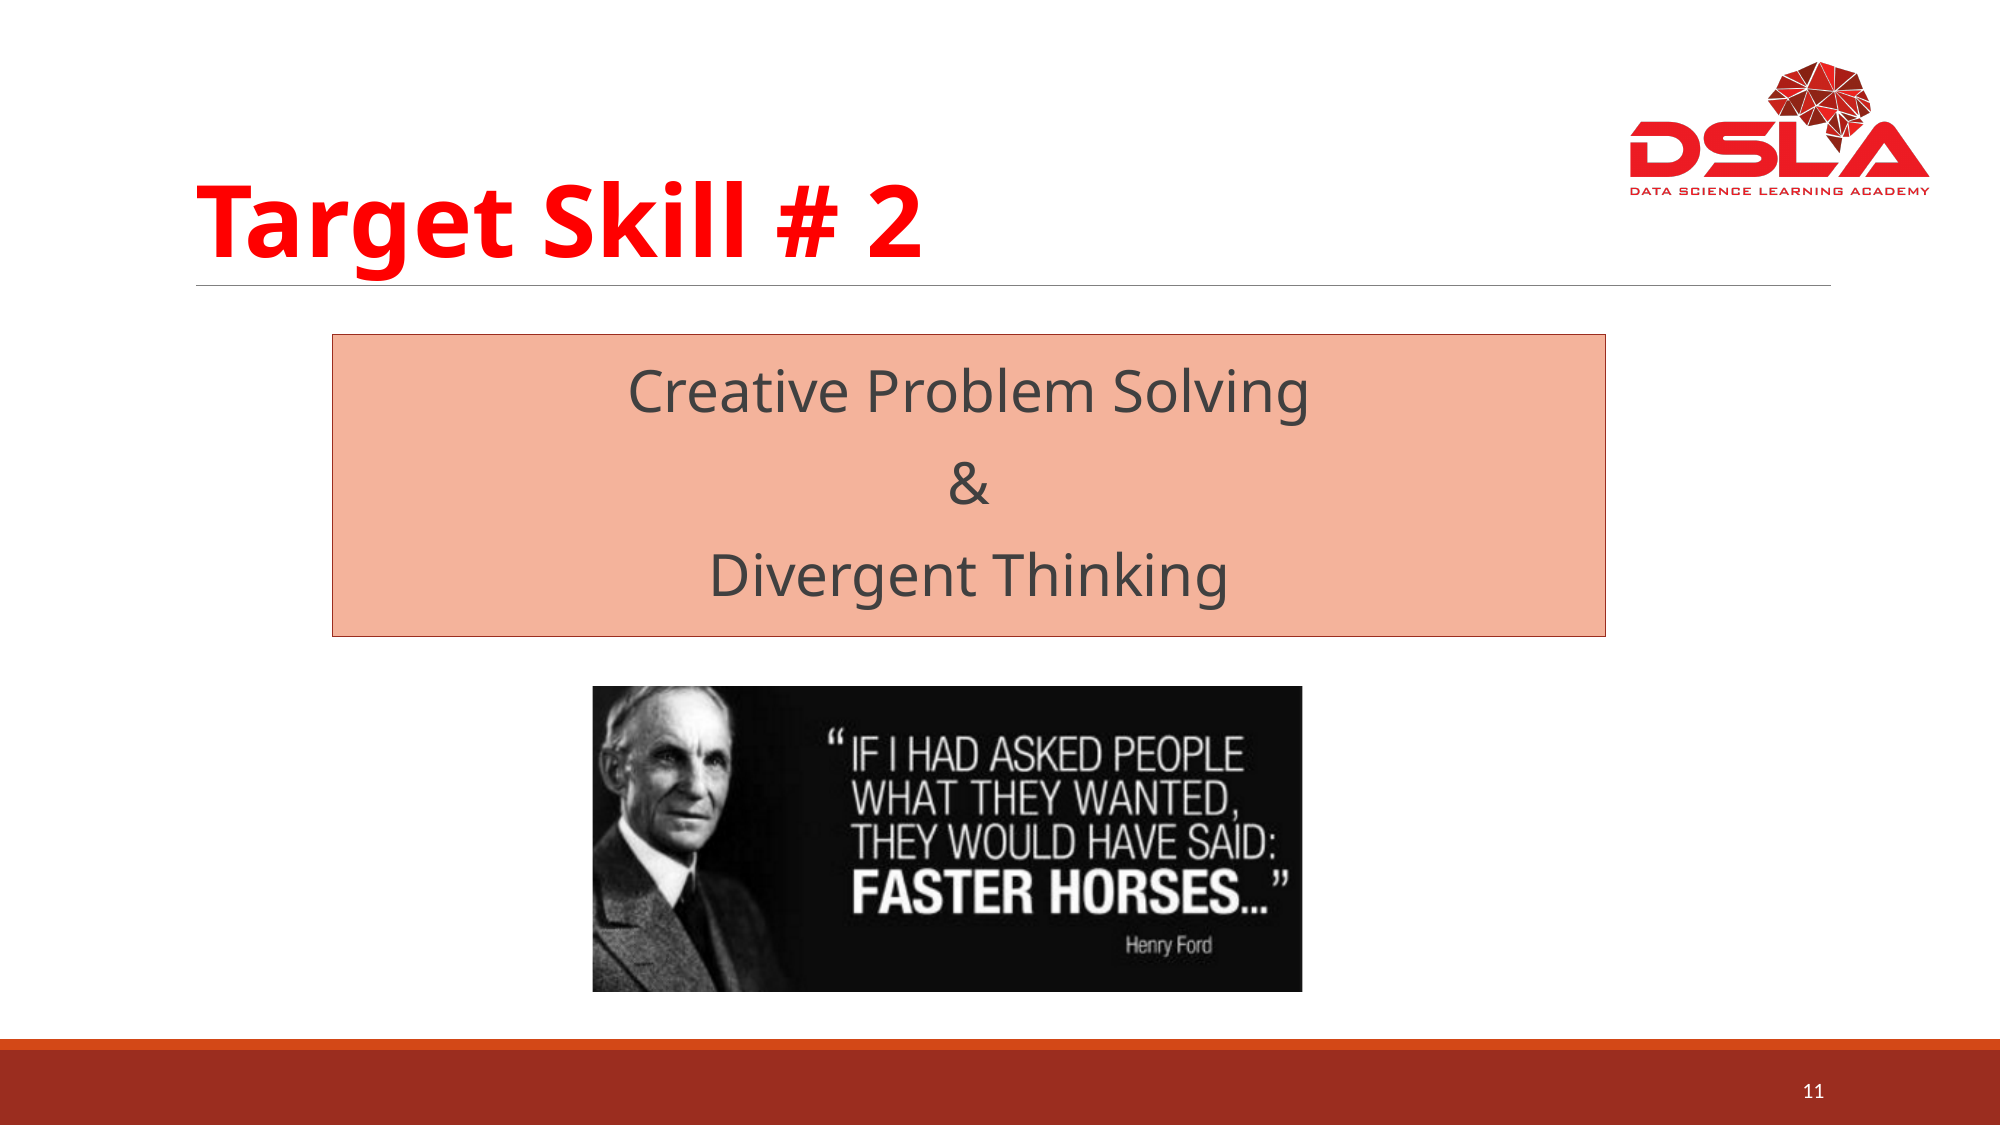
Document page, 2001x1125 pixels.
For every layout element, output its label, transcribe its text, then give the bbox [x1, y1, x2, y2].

list Creative Problem Solving & Divergent Thinking [332, 334, 1606, 637]
title Target Skill # 2 [180, 47, 1830, 285]
picture [1605, 16, 1973, 242]
picture [592, 685, 1303, 993]
slide_number 11 [1624, 1059, 1840, 1120]
